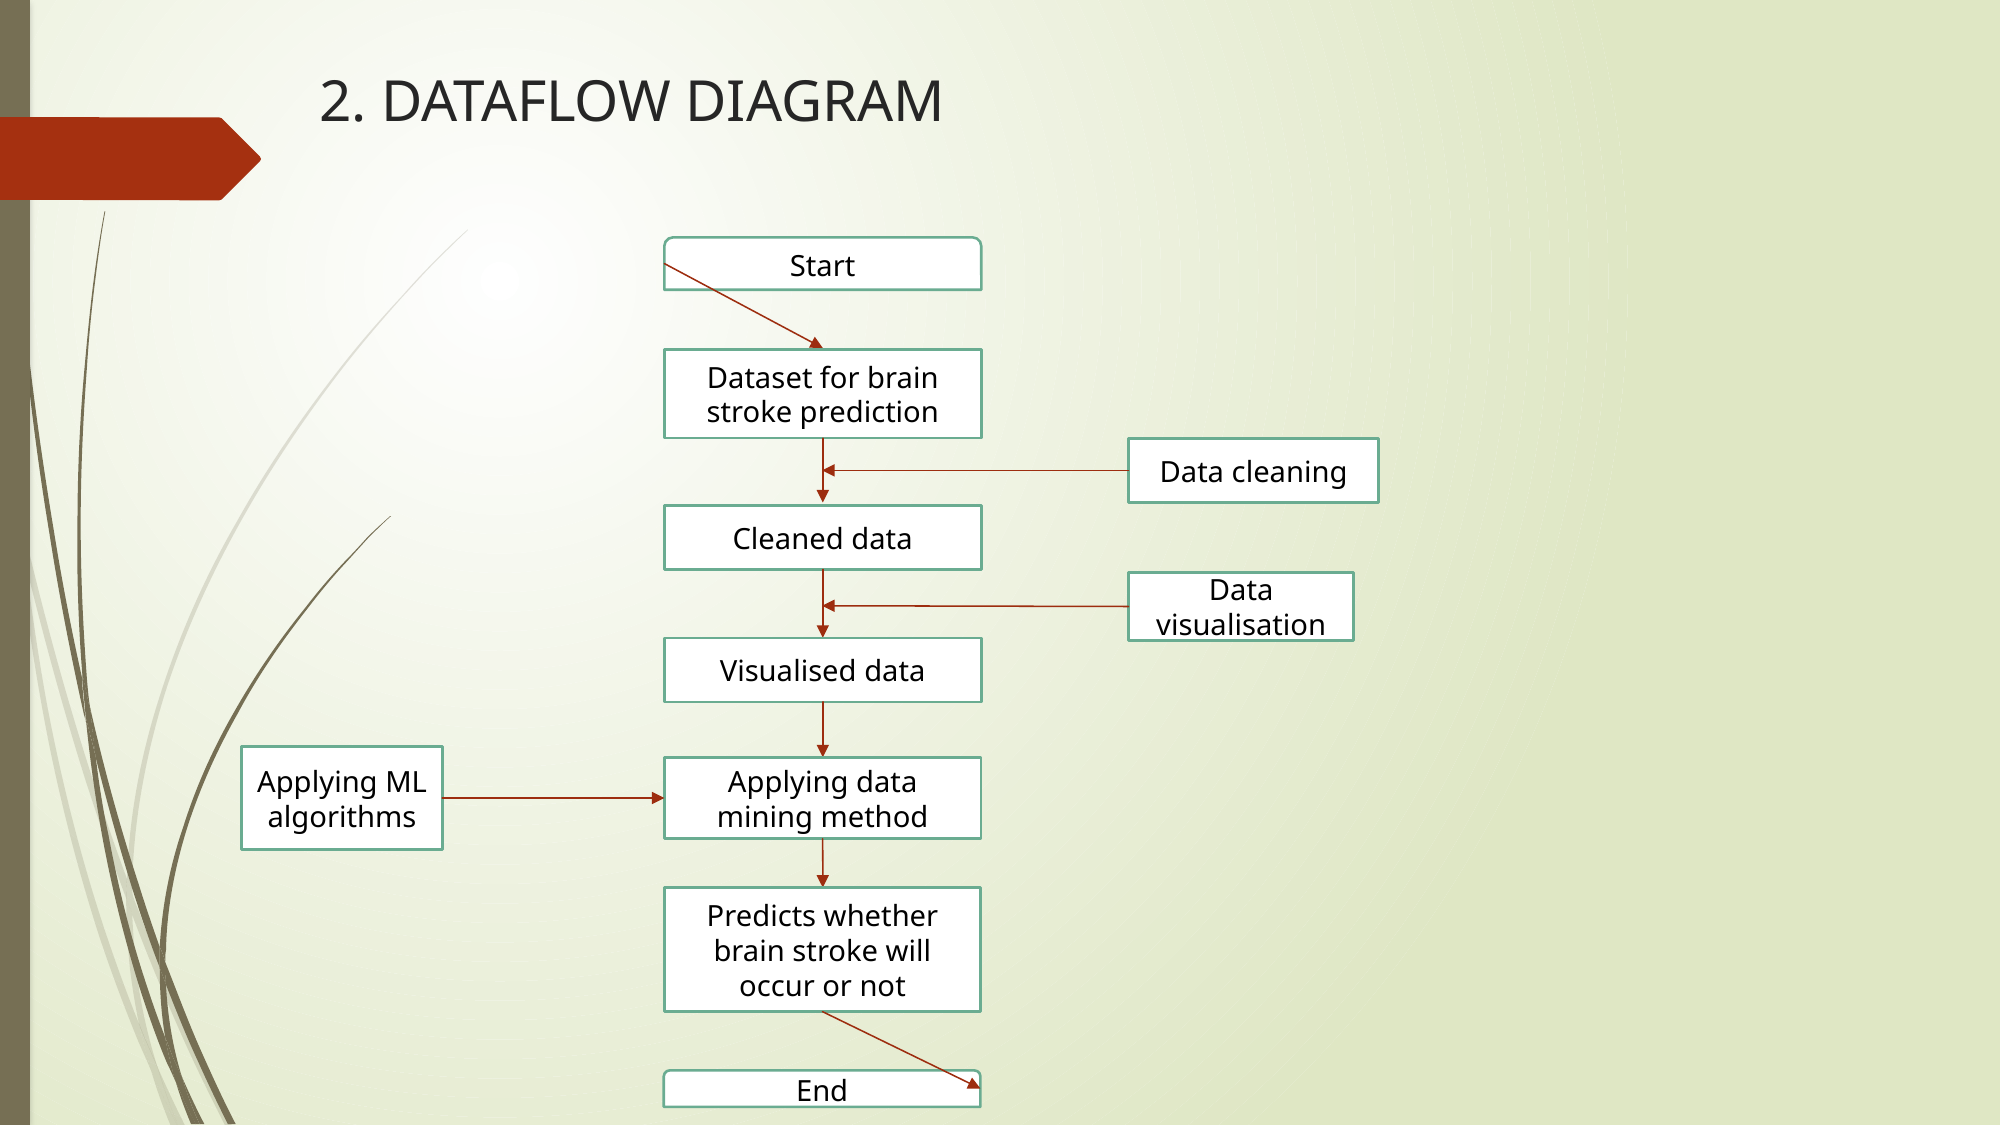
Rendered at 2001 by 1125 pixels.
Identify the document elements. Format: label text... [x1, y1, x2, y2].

text_box Start [663, 236, 983, 292]
text_box Applying data mining method [663, 756, 982, 840]
title 2. DATAFLOW DIAGRAM [304, 57, 976, 142]
text_box Data visualisation [1127, 571, 1355, 642]
text_box Visualised data [663, 637, 983, 703]
text_box Predicts whether brain stroke will occur or not [663, 886, 982, 1013]
text_box End [662, 1069, 982, 1109]
text_box Applying ML algorithms [240, 745, 444, 851]
text_box Dataset for brain stroke prediction [663, 348, 983, 439]
text_box Data cleaning [1127, 437, 1380, 504]
text_box Cleaned data [663, 504, 983, 571]
